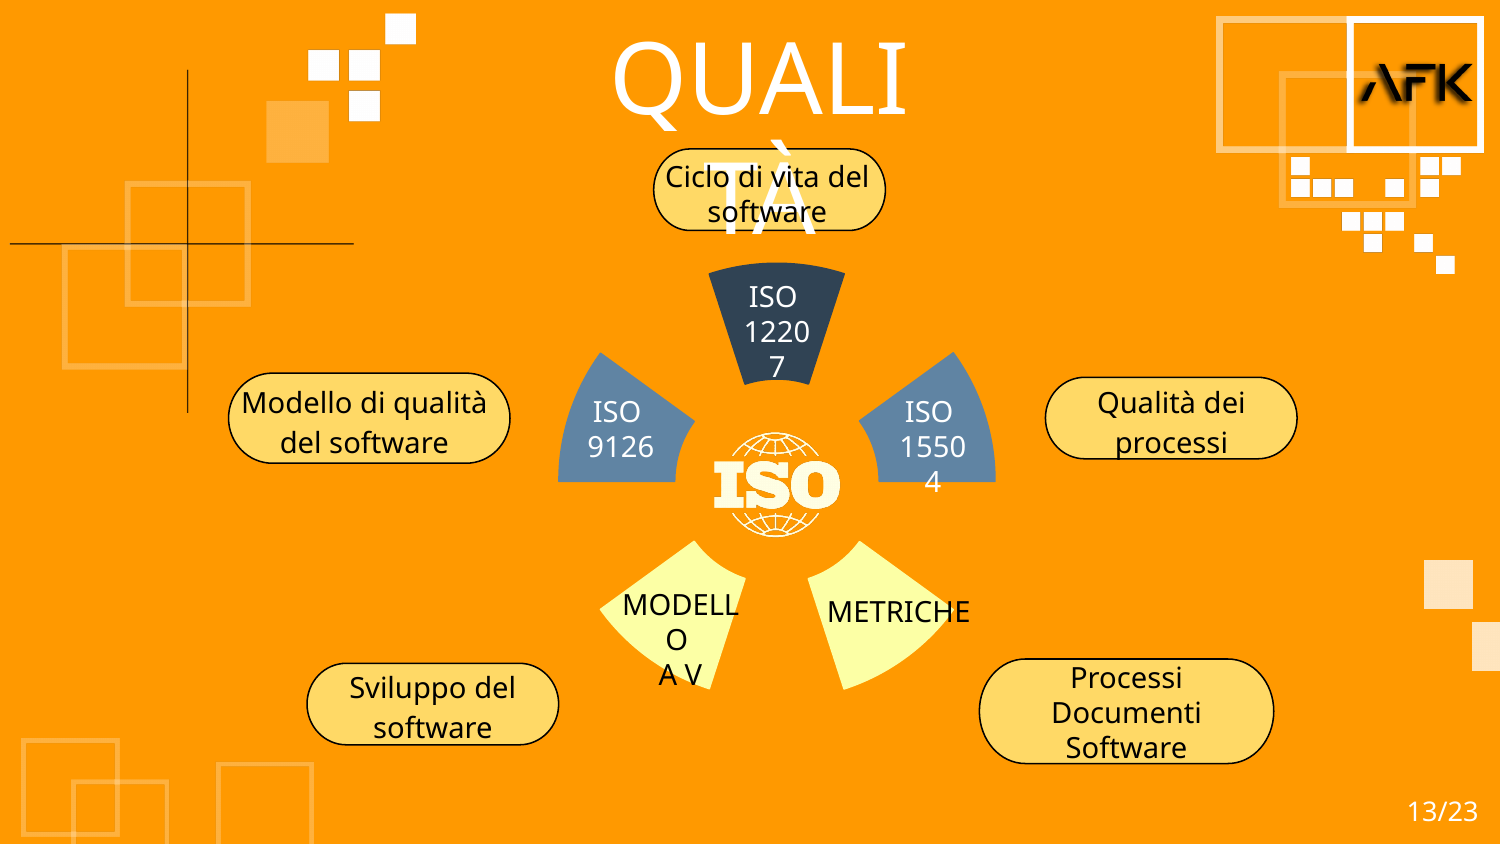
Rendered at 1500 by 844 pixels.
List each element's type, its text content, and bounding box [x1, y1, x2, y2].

picture [1424, 560, 1473, 609]
picture [21, 738, 314, 844]
text_box [326, 739, 540, 745]
text_box [1068, 455, 1275, 459]
text_box [1292, 398, 1298, 439]
picture [9, 12, 417, 414]
text_box Ciclo di vita del software [636, 143, 899, 247]
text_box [558, 263, 996, 690]
text_box [307, 682, 313, 726]
text_box Processi Documenti Software [979, 644, 1274, 764]
picture [1216, 16, 1484, 274]
text_box [247, 455, 492, 464]
text_box [553, 691, 559, 726]
slide_number ‹#›/23 [1353, 779, 1494, 844]
subtitle Sviluppo del software [313, 648, 553, 739]
picture [1472, 622, 1500, 671]
text_box [1045, 397, 1051, 439]
subtitle Qualità dei processi [1051, 364, 1292, 455]
subtitle Modello di qualità del software [220, 364, 509, 455]
picture [660, 391, 894, 572]
text_box QUALITÀ [573, 0, 947, 141]
